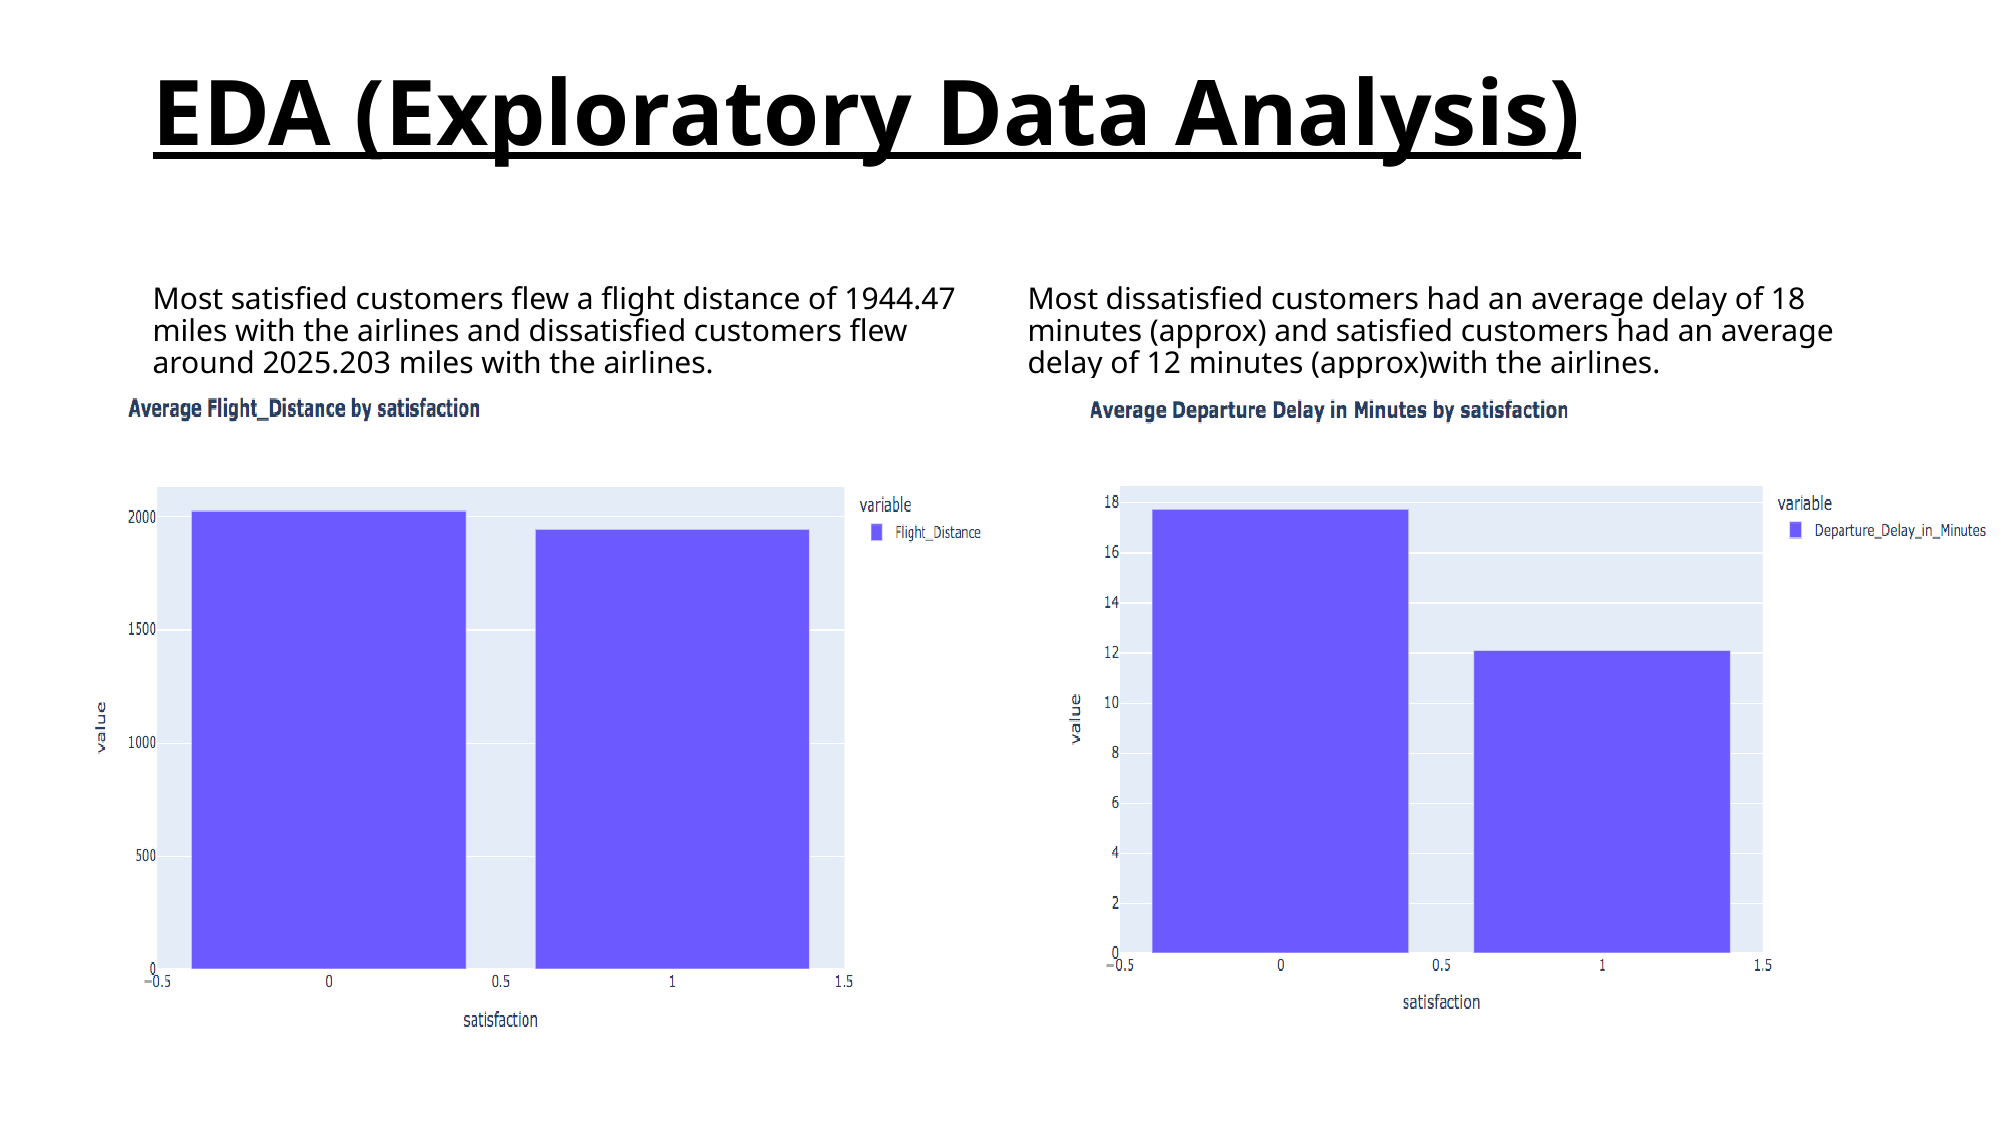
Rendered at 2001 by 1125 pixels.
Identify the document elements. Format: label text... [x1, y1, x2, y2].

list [50, 378, 1000, 1048]
title EDA (Exploratory Data Analysis) [137, 59, 1863, 174]
list Most dissatisfied customers had an average delay of 18 minutes (approx) and satisfied customers had an average delay of 12 minutes (approx)with the airlines. [1012, 275, 1863, 378]
list Most satisfied customers flew a flight distance of 1944.47 miles with the airlines and dissatisfied customers flew around 2025.203 miles with the airlines. [137, 275, 984, 378]
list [1012, 378, 2000, 1035]
